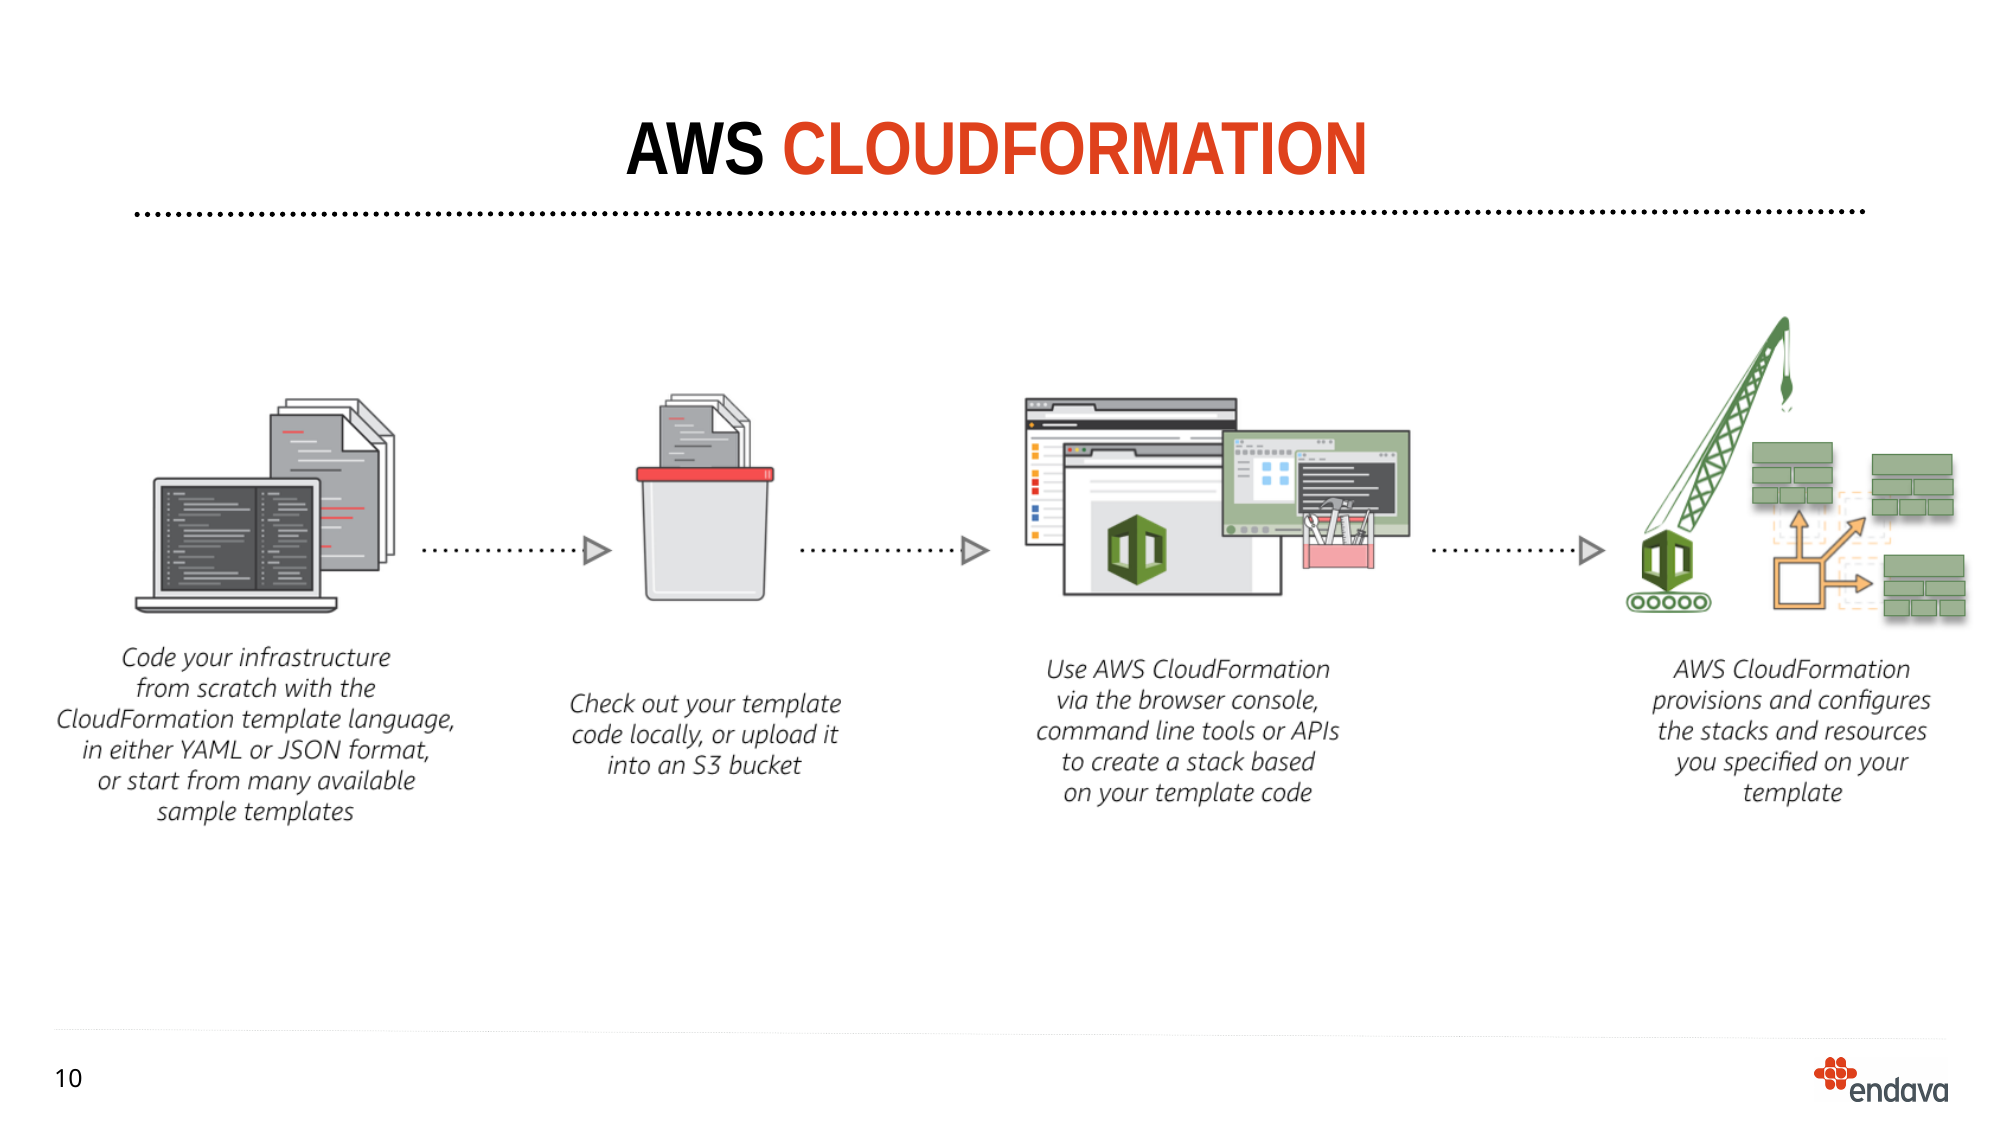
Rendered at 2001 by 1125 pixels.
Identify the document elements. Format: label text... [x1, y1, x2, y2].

title AWS CloudFormation [198, 26, 1812, 195]
picture [1814, 1057, 1948, 1102]
picture [35, 294, 2000, 838]
